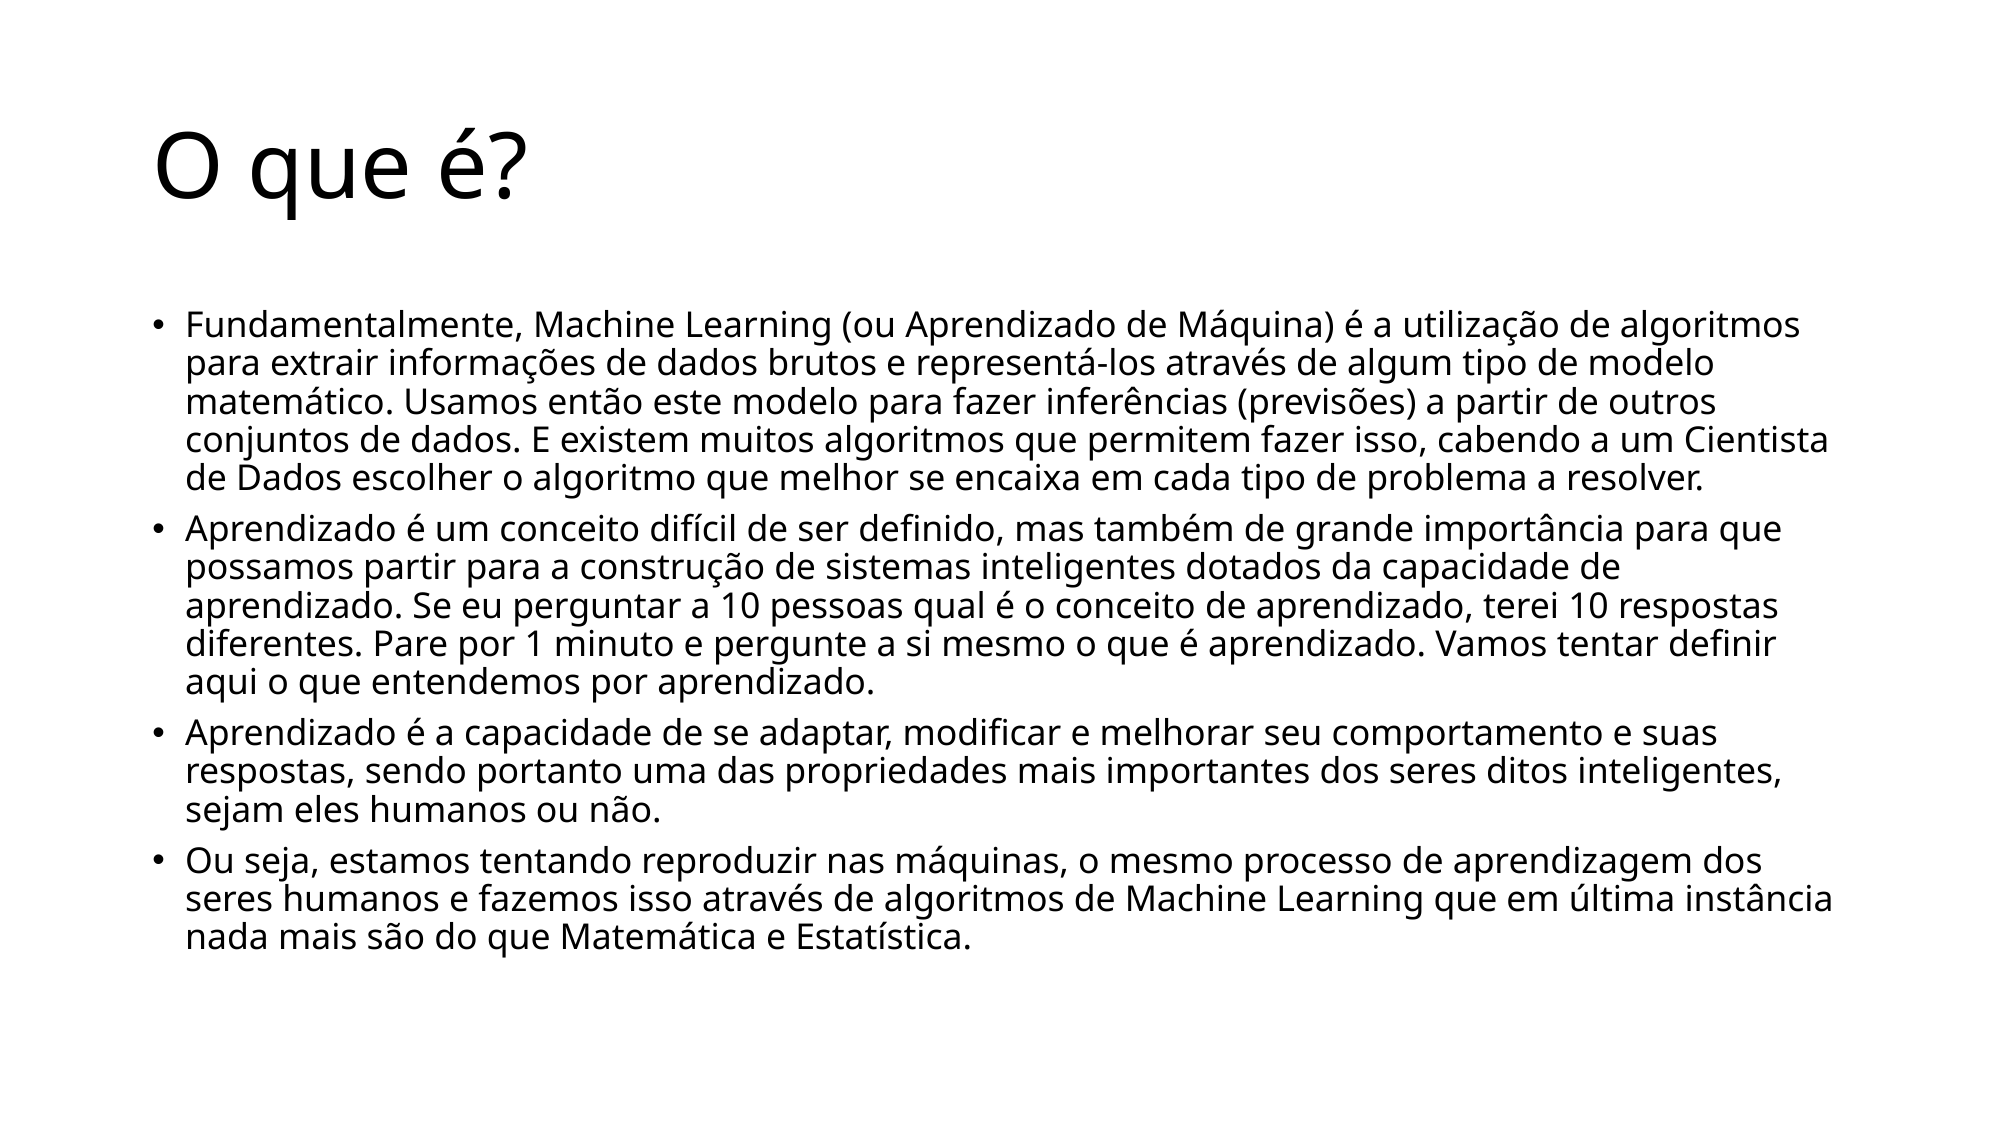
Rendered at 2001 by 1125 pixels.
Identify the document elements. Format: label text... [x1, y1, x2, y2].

list Fundamentalmente, Machine Learning (ou Aprendizado de Máquina) é a utilização de algoritmos para extrair informações de dados brutos e representá-los através de algum tipo de modelo matemático. Usamos então este modelo para fazer inferências (previsões) a partir de outros conjuntos de dados. E existem muitos algoritmos que permitem fazer isso, cabendo a um Cientista de Dados escolher o algoritmo que melhor se encaixa em cada tipo de problema a resolver. Aprendizado é um conceito difícil de ser definido, mas também de grande importância para que possamos partir para a construção de sistemas inteligentes dotados da capacidade de aprendizado. Se eu perguntar a 10 pessoas qual é o conceito de aprendizado, terei 10 respostas diferentes. Pare por 1 minuto e pergunte a si mesmo o que é aprendizado. Vamos tentar definir aqui o que entendemos por aprendizado. Aprendizado é a capacidade de se adaptar, modificar e melhorar seu comportamento e suas respostas, sendo portanto uma das propriedades mais importantes dos seres ditos inteligentes, sejam eles humanos ou não. Ou seja, estamos tentando reproduzir nas máquinas, o mesmo processo de aprendizagem dos seres humanos e fazemos isso através de algoritmos de Machine Learning que em última instância nada mais são do que Matemática e Estatística. [137, 299, 1863, 1014]
title O que é? [137, 59, 1863, 278]
